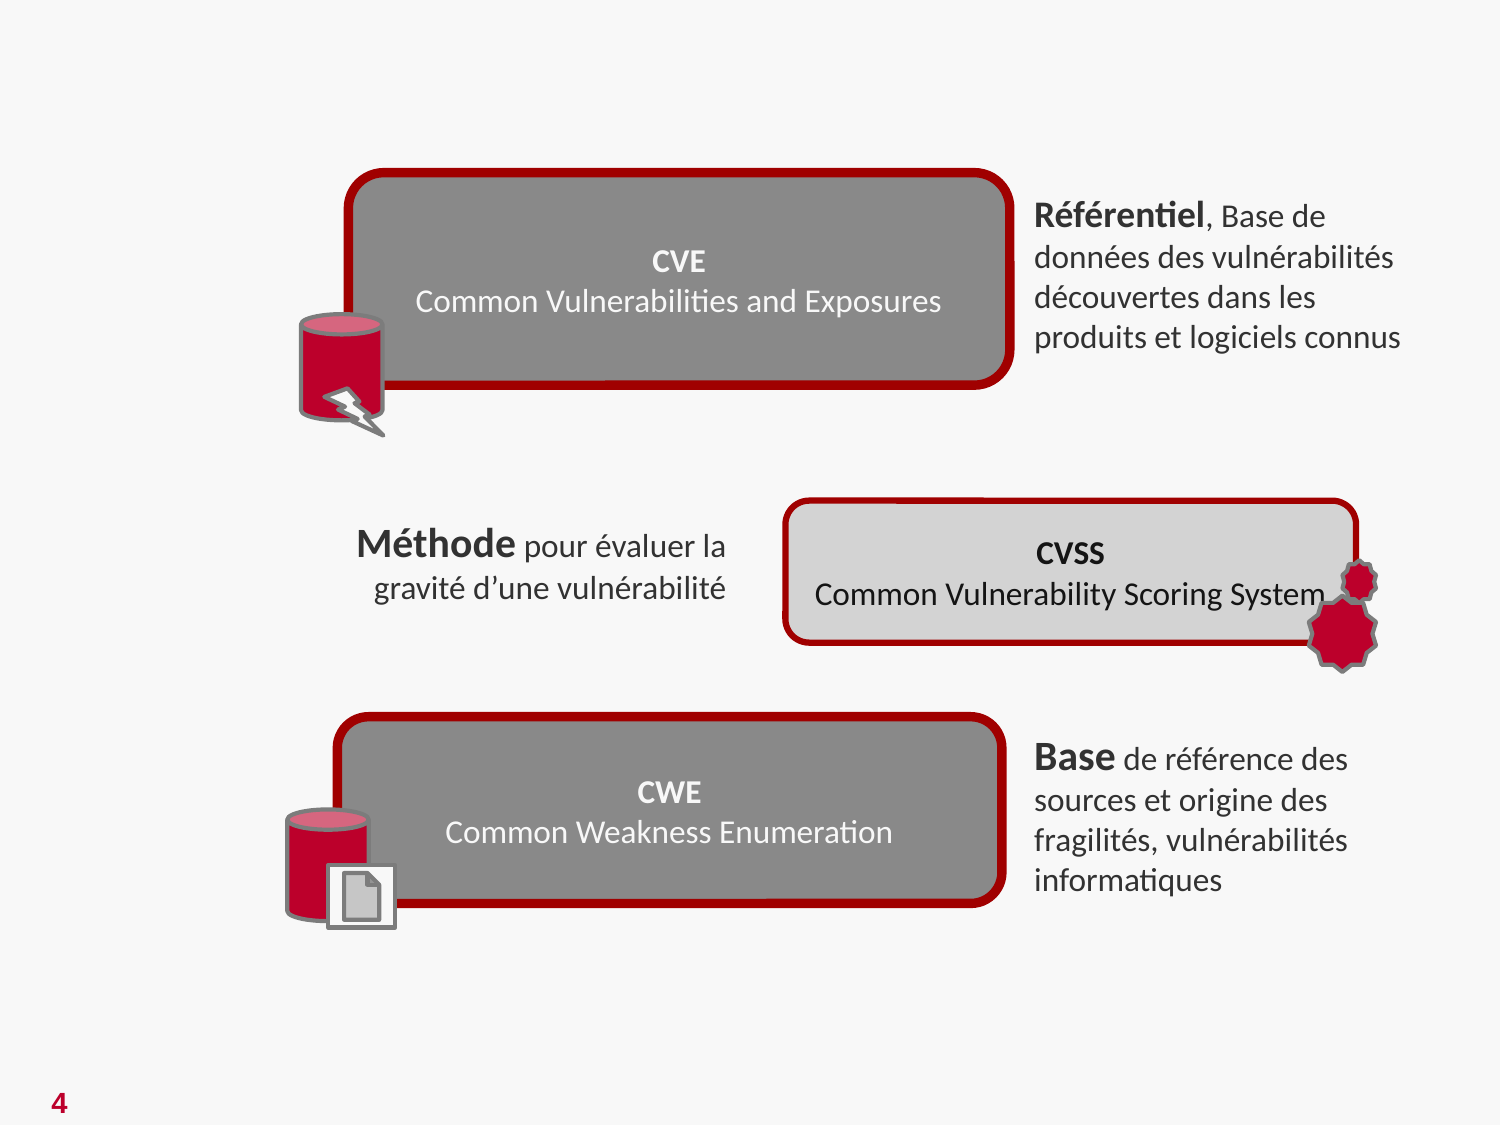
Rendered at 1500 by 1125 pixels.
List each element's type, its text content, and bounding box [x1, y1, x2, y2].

text_box [1306, 593, 1379, 674]
text_box Référentiel, Base de données des vulnérabilités découvertes dans les produits et logiciels connus [1019, 183, 1433, 363]
text_box CWE Common Weakness Enumeration [335, 714, 1005, 906]
text_box Base de référence des sources et origine des fragilités, vulnérabilités informatiques [1019, 721, 1400, 906]
text_box [298, 312, 385, 423]
text_box [285, 807, 371, 924]
text_box [326, 863, 397, 930]
text_box [322, 386, 386, 438]
text_box Méthode pour évaluer la gravité d’une vulnérabilité [328, 508, 742, 614]
text_box CVE Common Vulnerabilities and Exposures [346, 170, 1012, 388]
text_box [304, 317, 379, 332]
text_box [1340, 558, 1379, 605]
text_box CVSS Common Vulnerability Scoring System [783, 498, 1359, 645]
text_box [290, 812, 366, 827]
